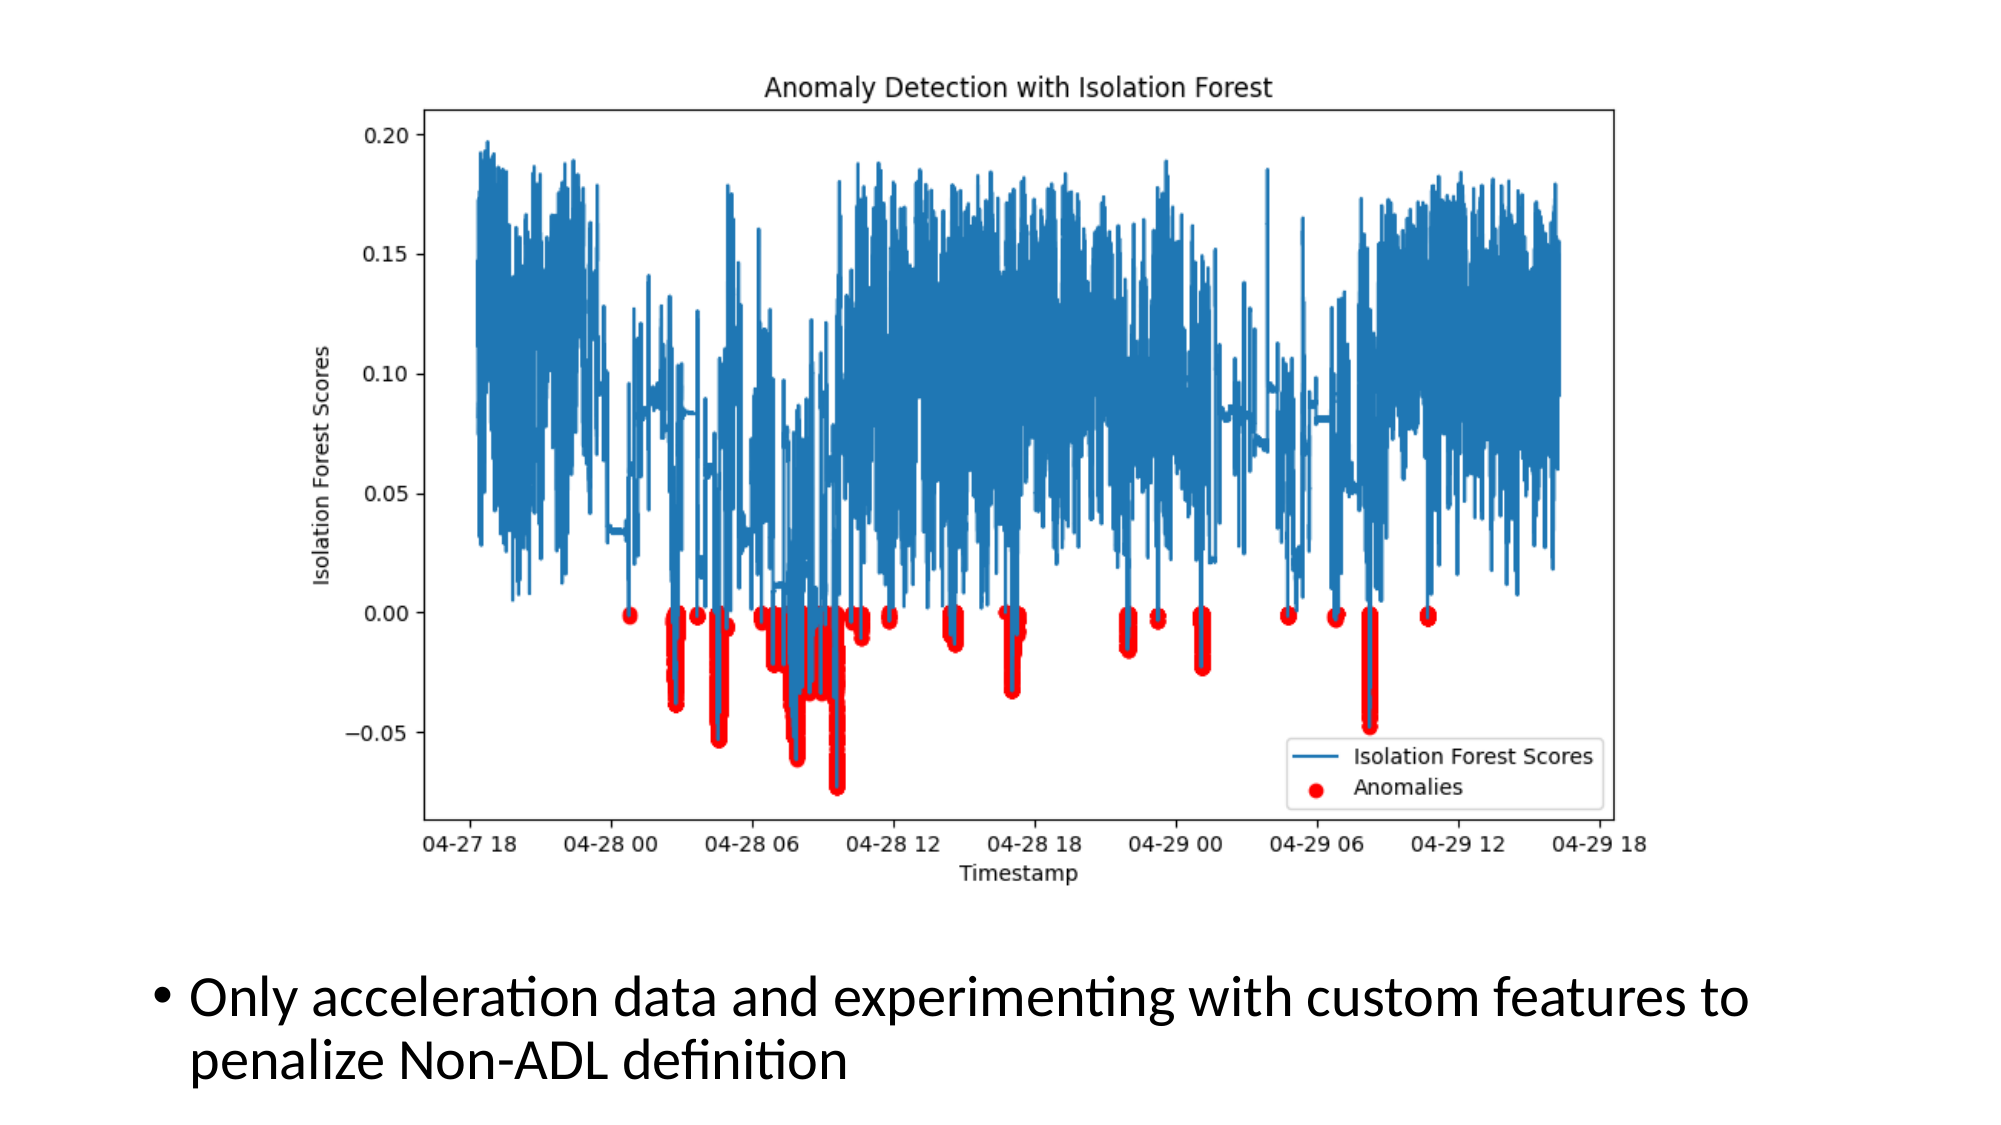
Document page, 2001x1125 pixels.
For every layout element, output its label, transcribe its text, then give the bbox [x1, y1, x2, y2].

text_box Only acceleration data and experimenting with custom features to penalize Non-ADL definition [137, 959, 1863, 1125]
picture [232, 0, 1768, 921]
